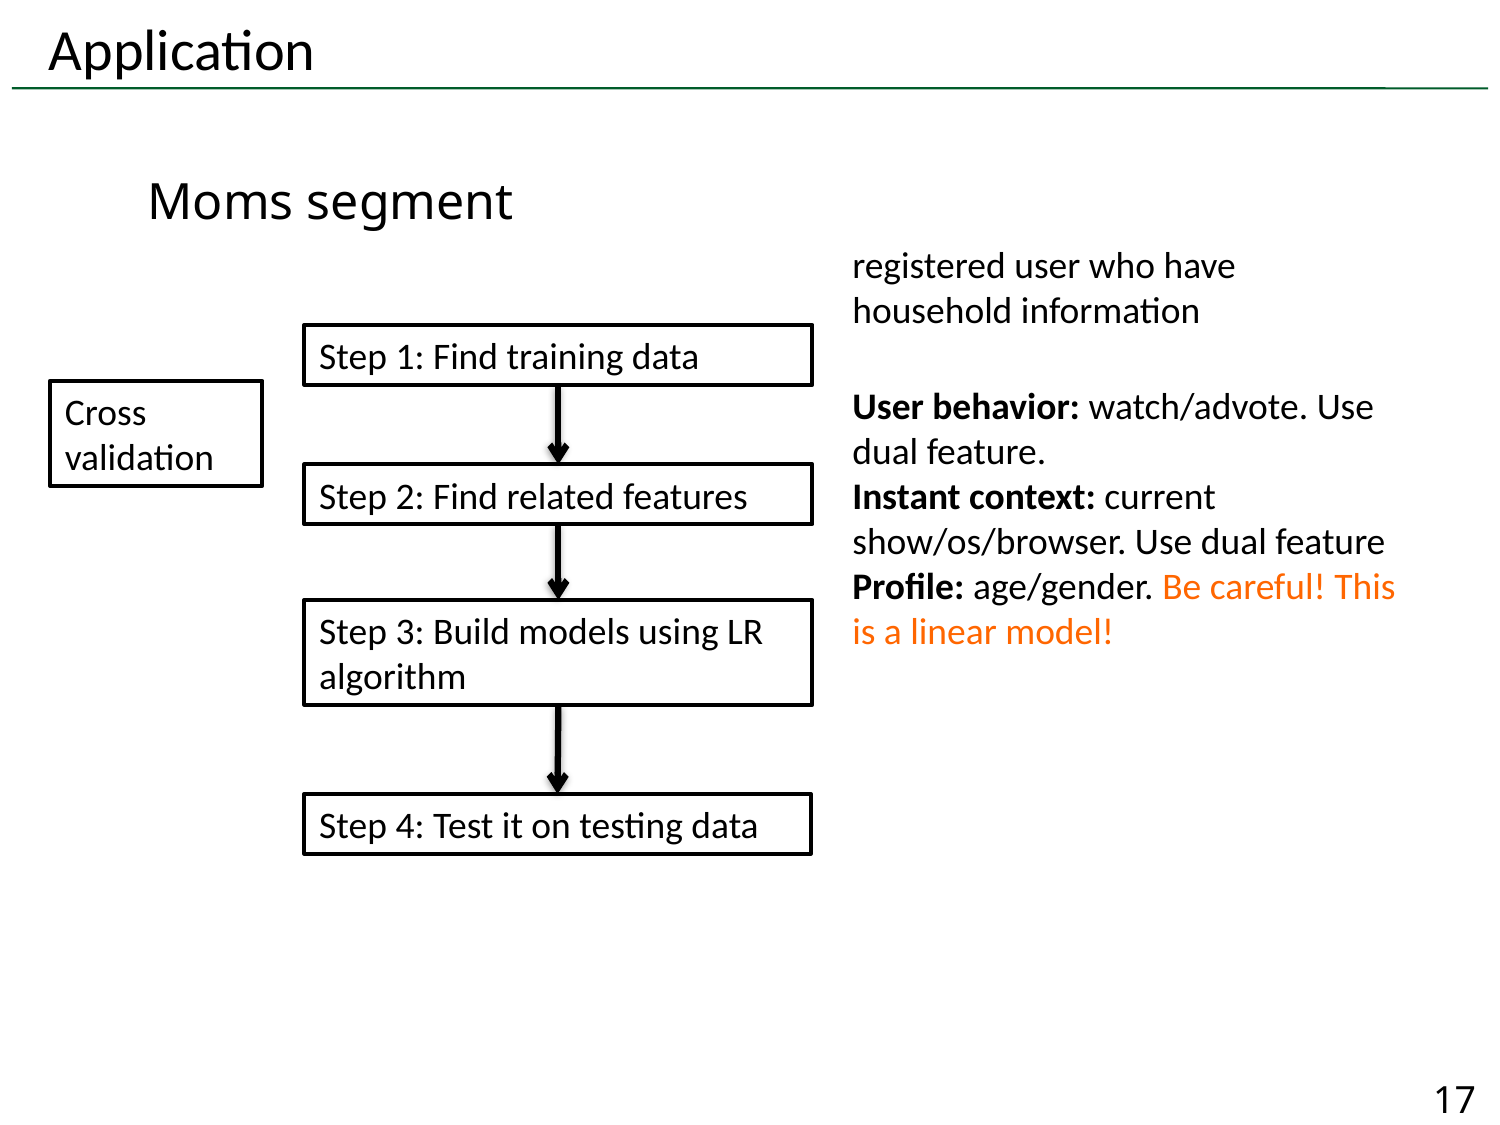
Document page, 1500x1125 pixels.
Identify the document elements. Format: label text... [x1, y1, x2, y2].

text_box Step 2: Find related features [302, 462, 762, 526]
text_box Cross validation [48, 379, 264, 488]
slide_number 17 [1376, 1092, 1477, 1111]
text_box registered user who have household information [837, 233, 1275, 339]
text_box User behavior: watch/advote. Use dual feature. Instant context: current show/os/browser. Use dual feature Profile: age/gender. Be careful! This is a linear model! [762, 374, 1425, 705]
text_box Step 3: Build models using LR algorithm [302, 598, 814, 707]
text_box Step 1: Find training data [302, 323, 814, 387]
text_box Step 4: Test it on testing data [302, 792, 813, 856]
text_box Moms segment [132, 162, 529, 238]
title Application [48, 19, 1477, 83]
